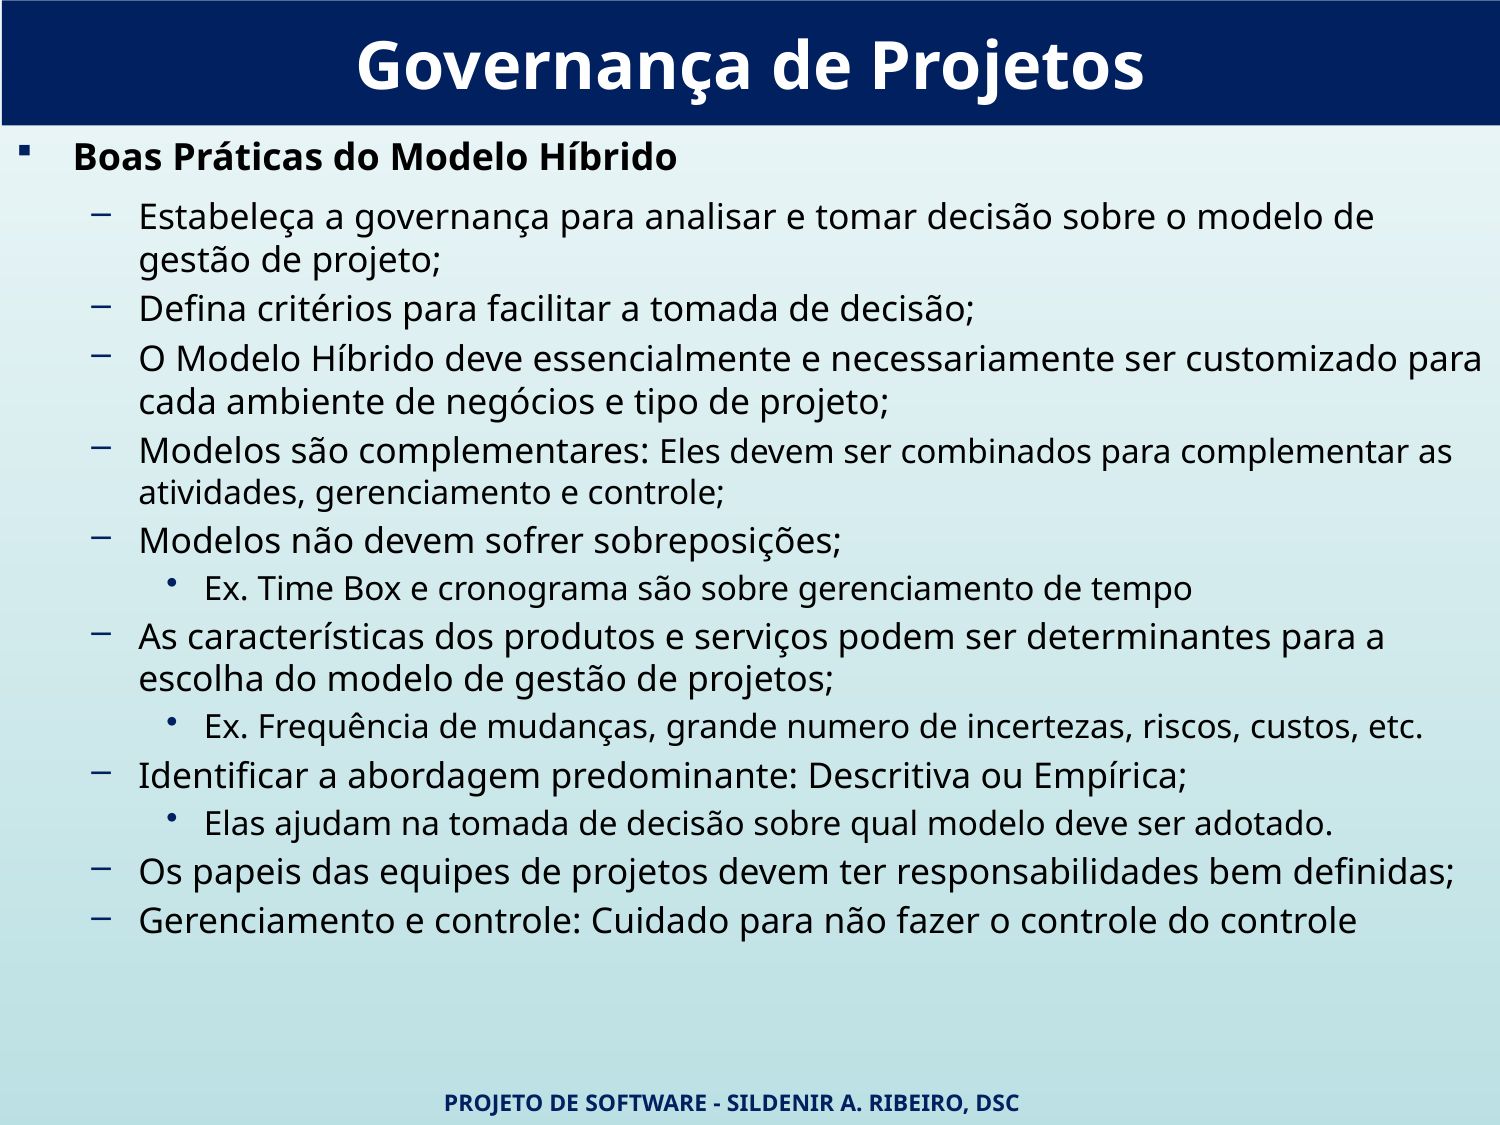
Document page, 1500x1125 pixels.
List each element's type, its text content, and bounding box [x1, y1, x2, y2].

list Boas Práticas do Modelo Híbrido Estabeleça a governança para analisar e tomar decisão sobre o modelo de gestão de projeto; Defina critérios para facilitar a tomada de decisão; O Modelo Híbrido deve essencialmente e necessariamente ser customizado para cada ambiente de negócios e tipo de projeto; Modelos são complementares: Eles devem ser combinados para complementar as atividades, gerenciamento e controle; Modelos não devem sofrer sobreposições; Ex. Time Box e cronograma são sobre gerenciamento de tempo As características dos produtos e serviços podem ser determinantes para a escolha do modelo de gestão de projetos; Ex. Frequência de mudanças, grande numero de incertezas, riscos, custos, etc. Identificar a abordagem predominante: Descritiva ou Empírica; Elas ajudam na tomada de decisão sobre qual modelo deve ser adotado. Os papeis das equipes de projetos devem ter responsabilidades bem definidas; Gerenciamento e controle: Cuidado para não fazer o controle do controle [1, 126, 1500, 1083]
footer Projeto de Software - Sildenir A. Ribeiro, DSc [88, 1080, 1376, 1124]
text_box Governança de Projetos [1, 0, 1500, 126]
